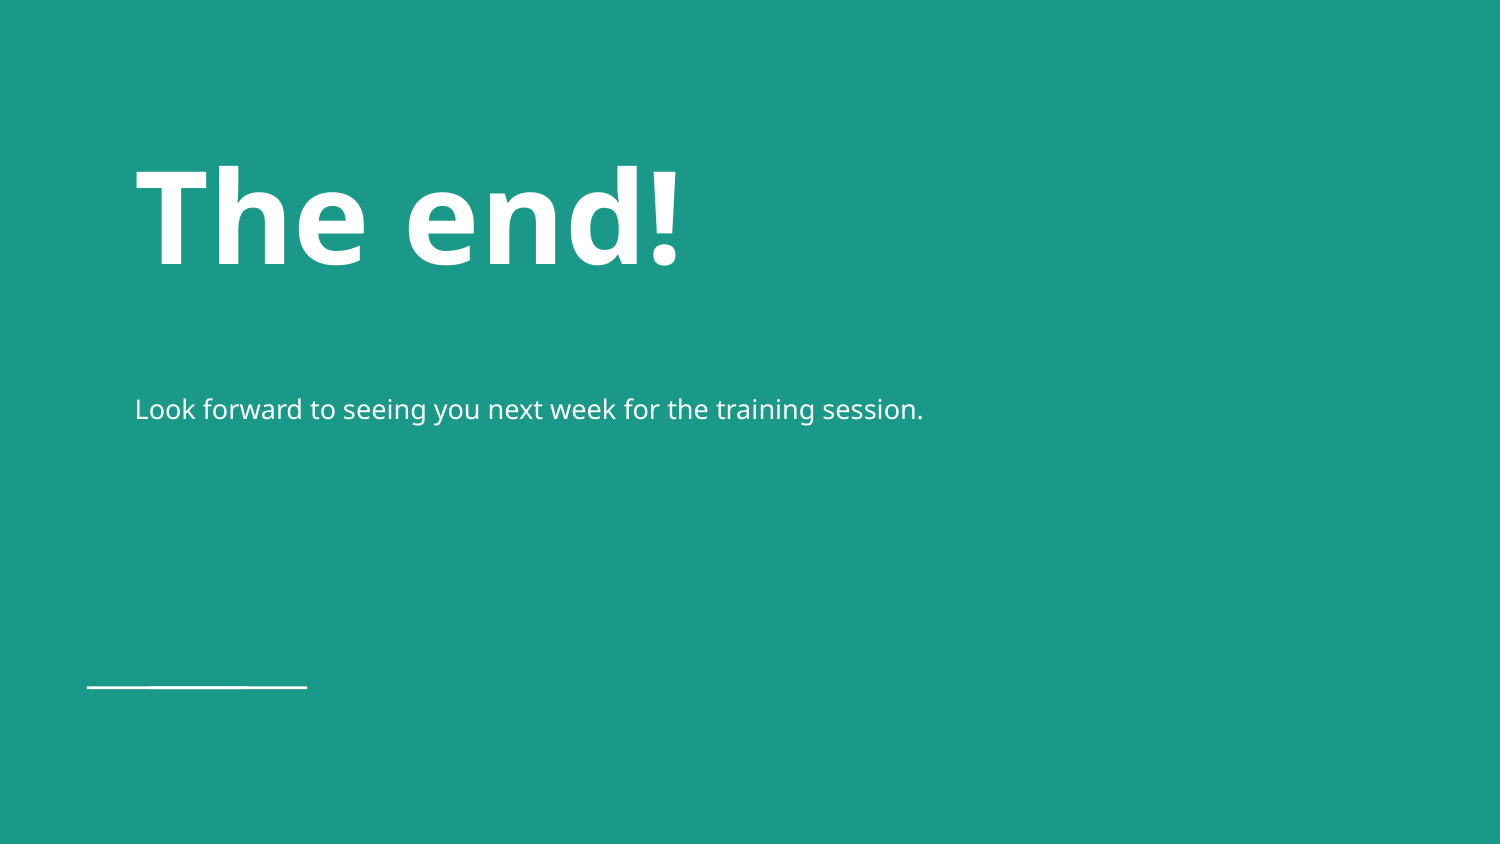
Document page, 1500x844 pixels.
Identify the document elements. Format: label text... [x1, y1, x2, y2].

title The end! [119, 120, 1381, 325]
list Look forward to seeing you next week for the training session. [119, 372, 1381, 633]
